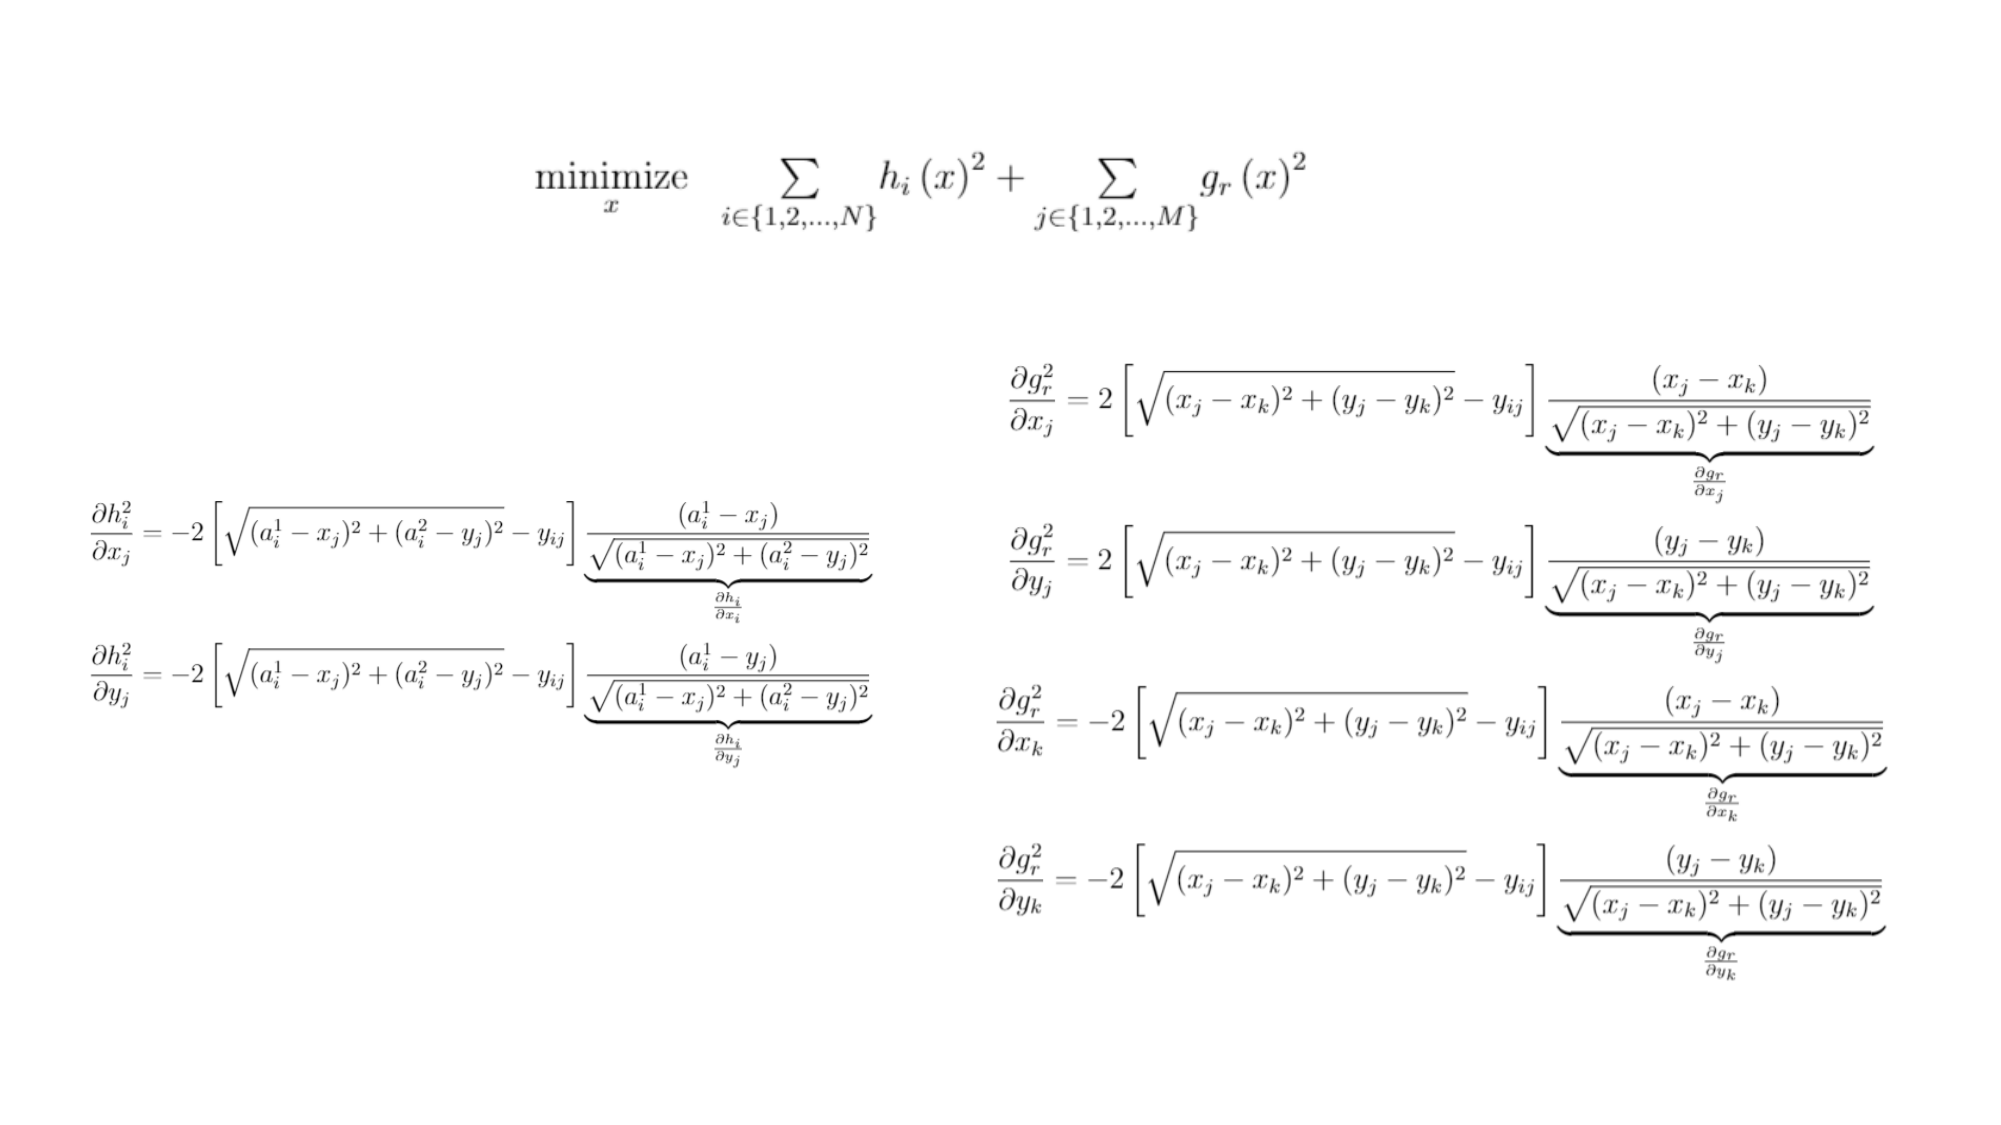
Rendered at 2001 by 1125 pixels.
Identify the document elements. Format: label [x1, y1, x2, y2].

picture [986, 346, 1908, 989]
picture [73, 482, 887, 775]
picture [501, 118, 1315, 249]
